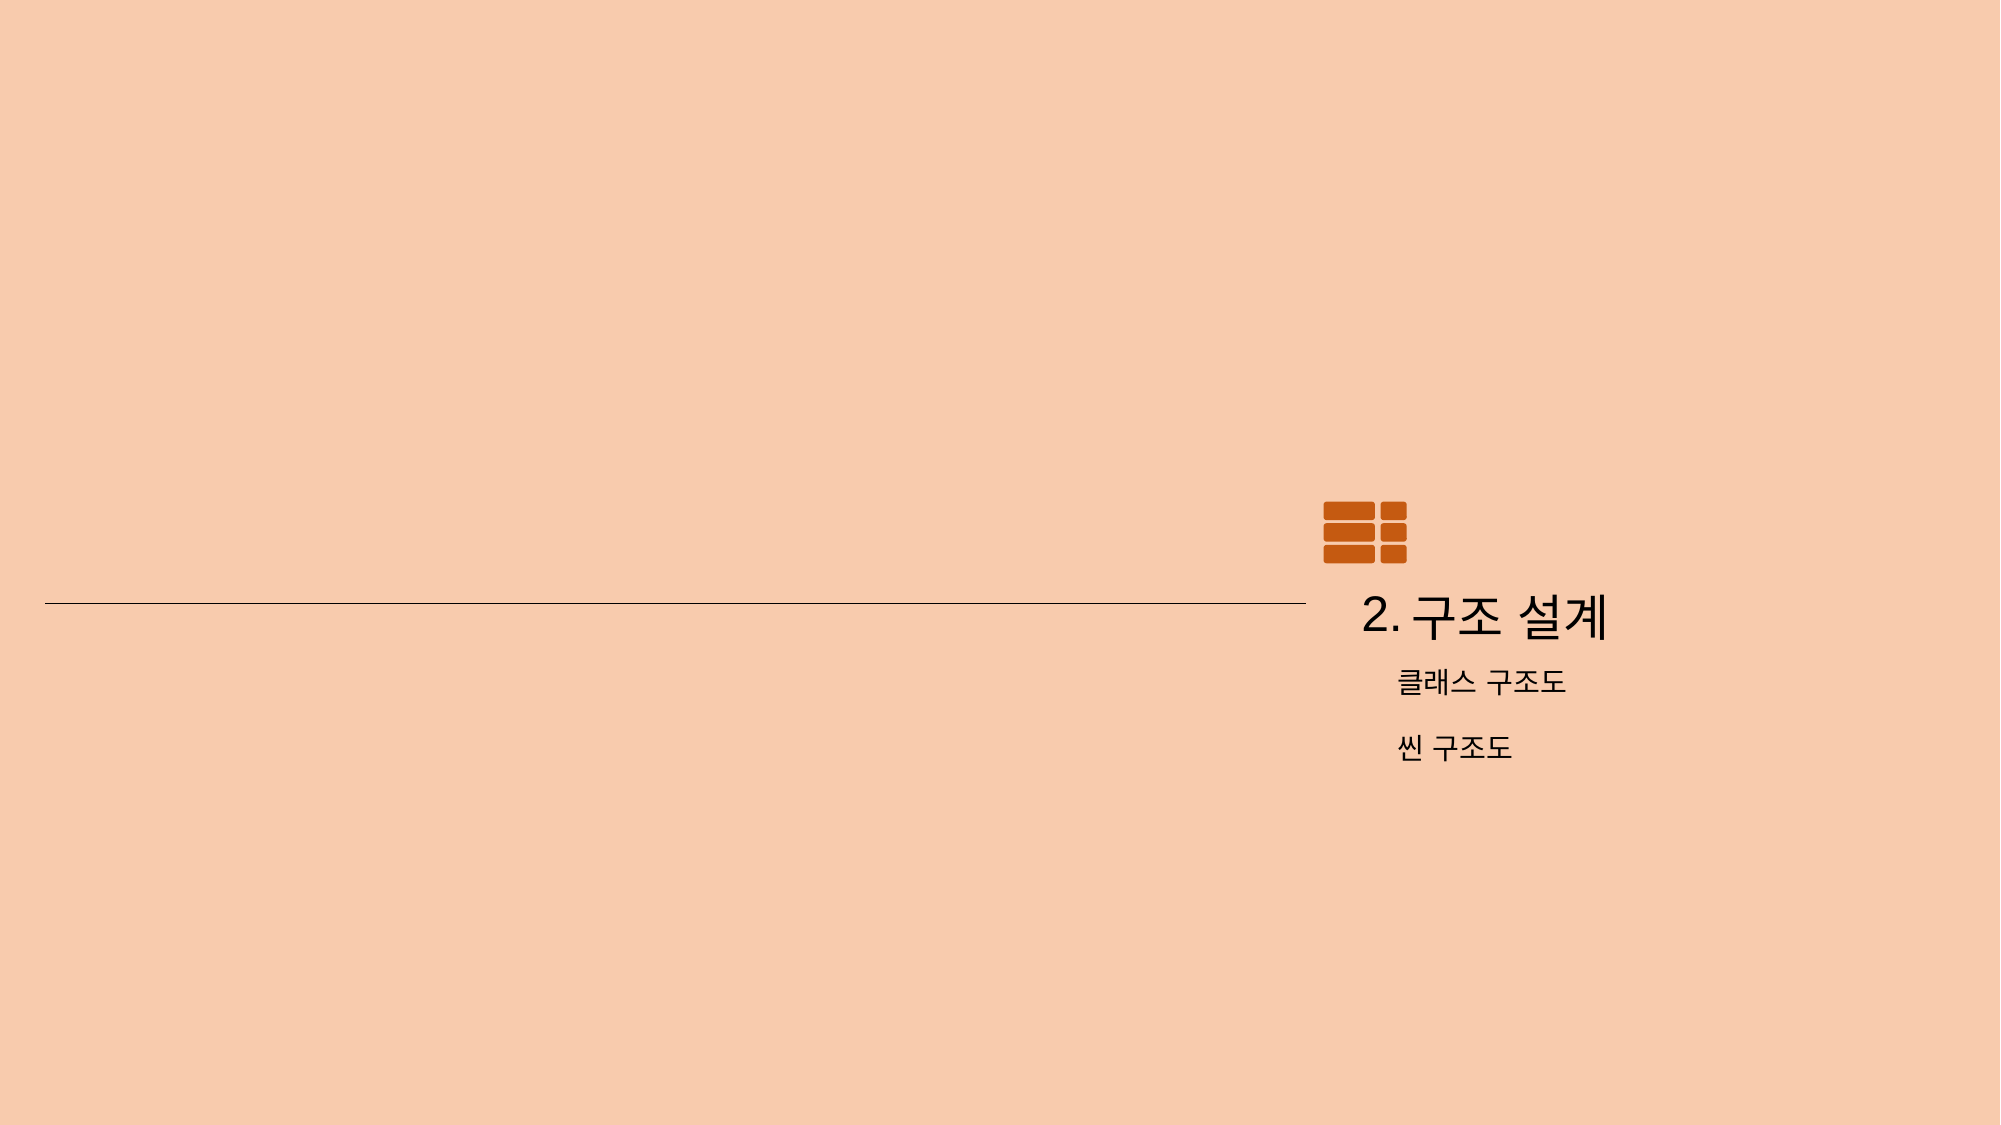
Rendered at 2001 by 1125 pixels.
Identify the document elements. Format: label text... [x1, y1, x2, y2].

text_box 구조 설계 [1396, 578, 1977, 654]
text_box 클래스 구조도 [1382, 656, 1824, 707]
text_box 씬 구조도 [1382, 723, 1824, 773]
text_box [1323, 501, 1407, 564]
text_box 2. [1346, 574, 1430, 649]
